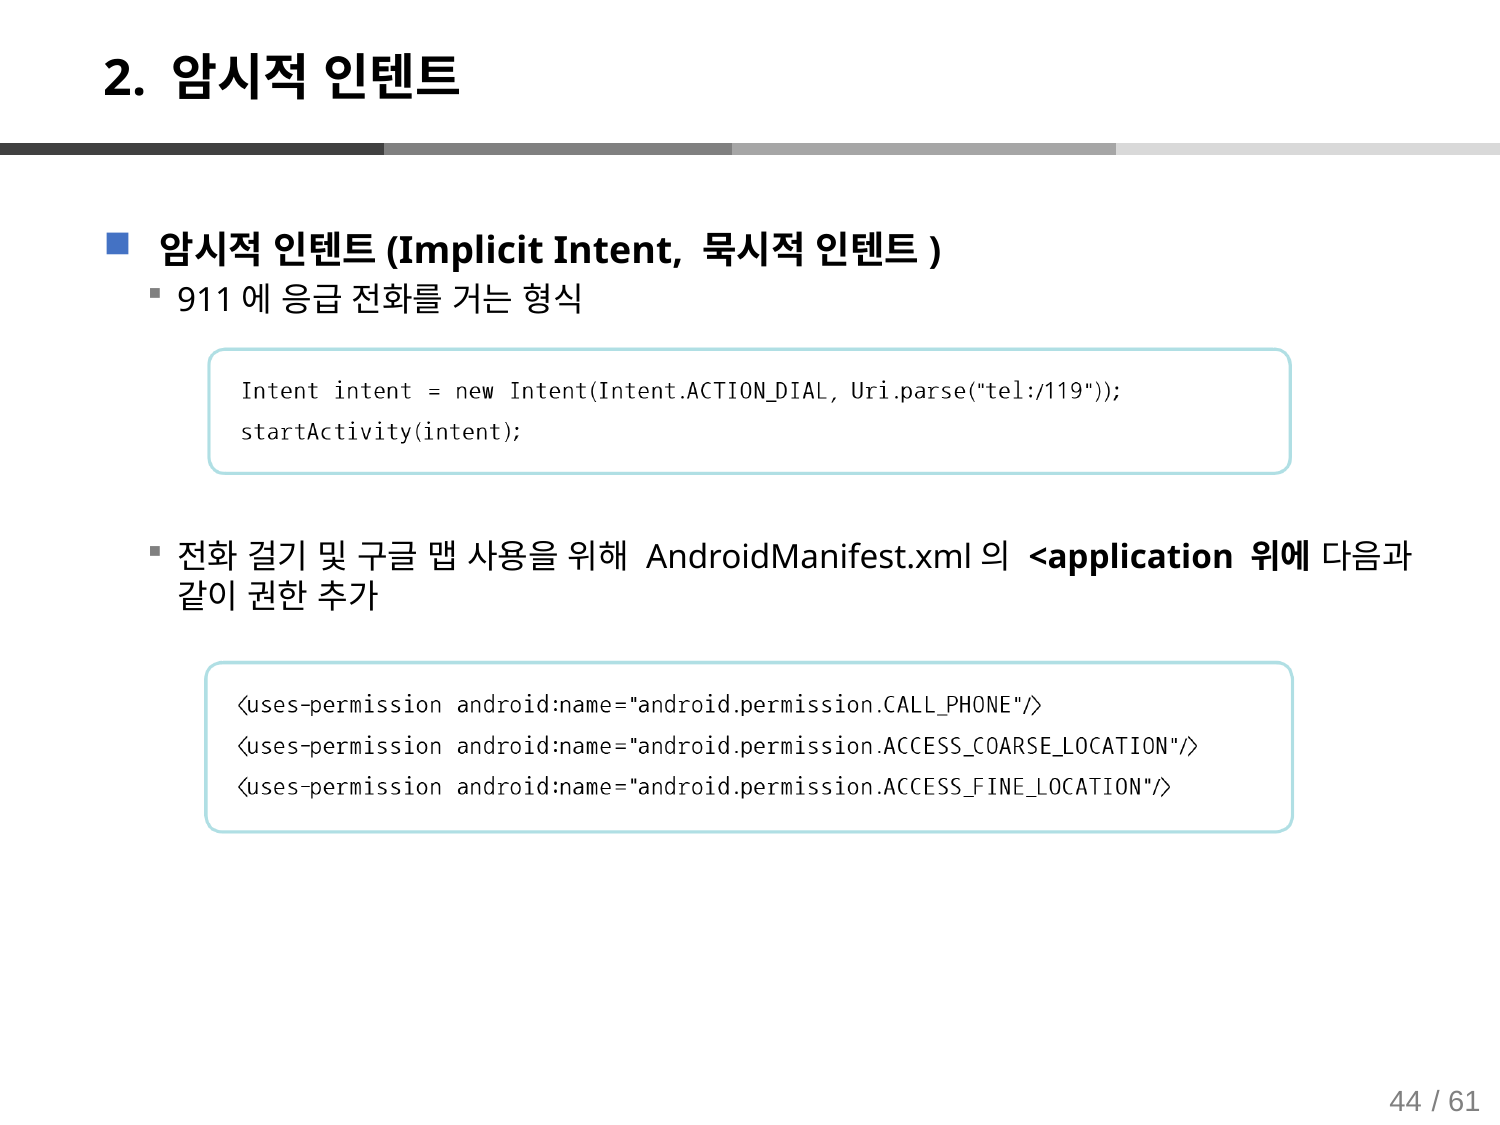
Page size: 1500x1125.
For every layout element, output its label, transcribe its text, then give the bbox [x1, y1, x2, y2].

picture [199, 655, 1301, 840]
picture [201, 338, 1299, 482]
title 2. 암시적 인텐트 [88, 30, 1211, 121]
list 암시적 인텐트(Implicit Intent, 묵시적 인텐트) 911에 응급 전화를 거는 형식 전화 걸기 및 구글 맵 사용을 위해 AndroidManifest.xml의 <application 위에 다음과 같이 권한 추가 [88, 196, 1436, 1083]
